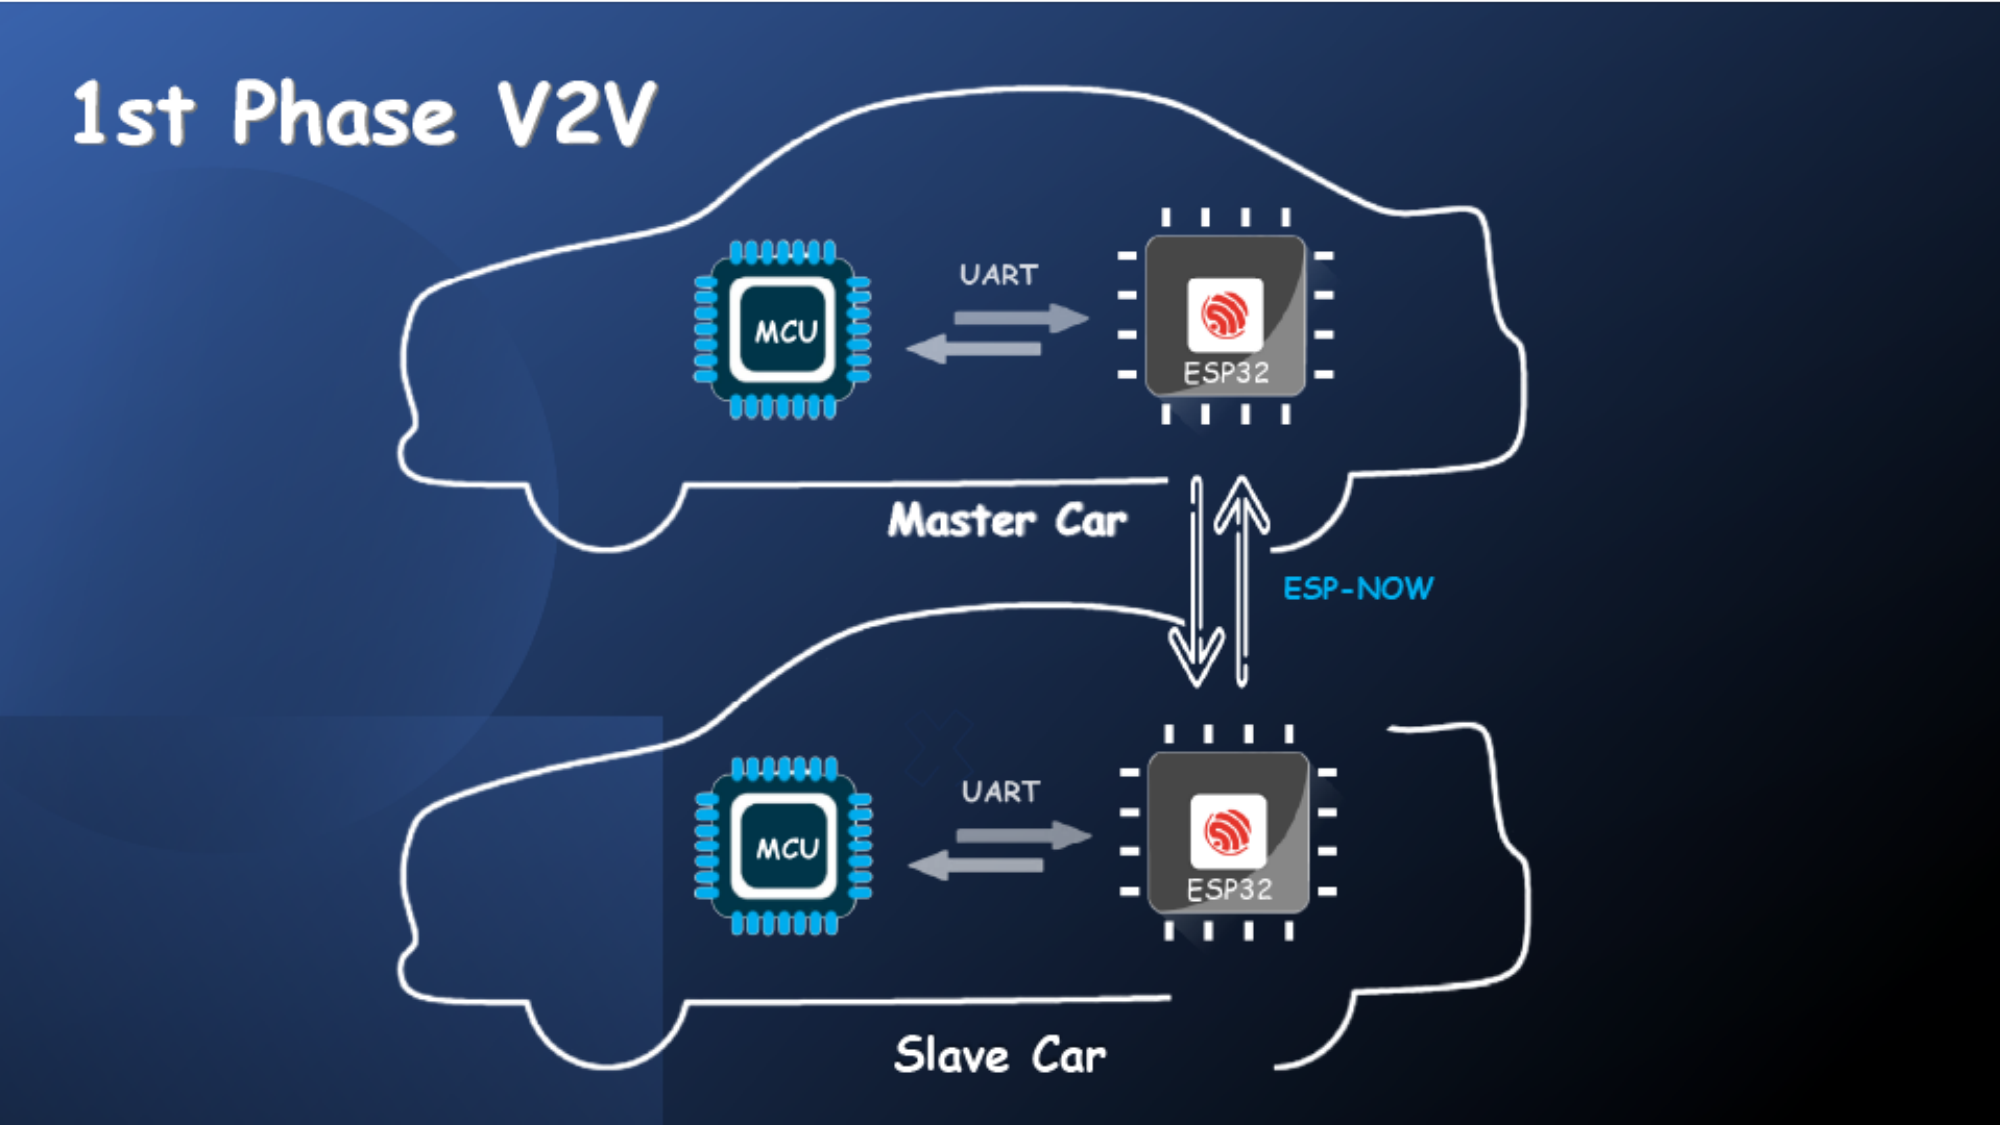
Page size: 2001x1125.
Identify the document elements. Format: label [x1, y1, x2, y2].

list [0, 0, 2000, 1125]
